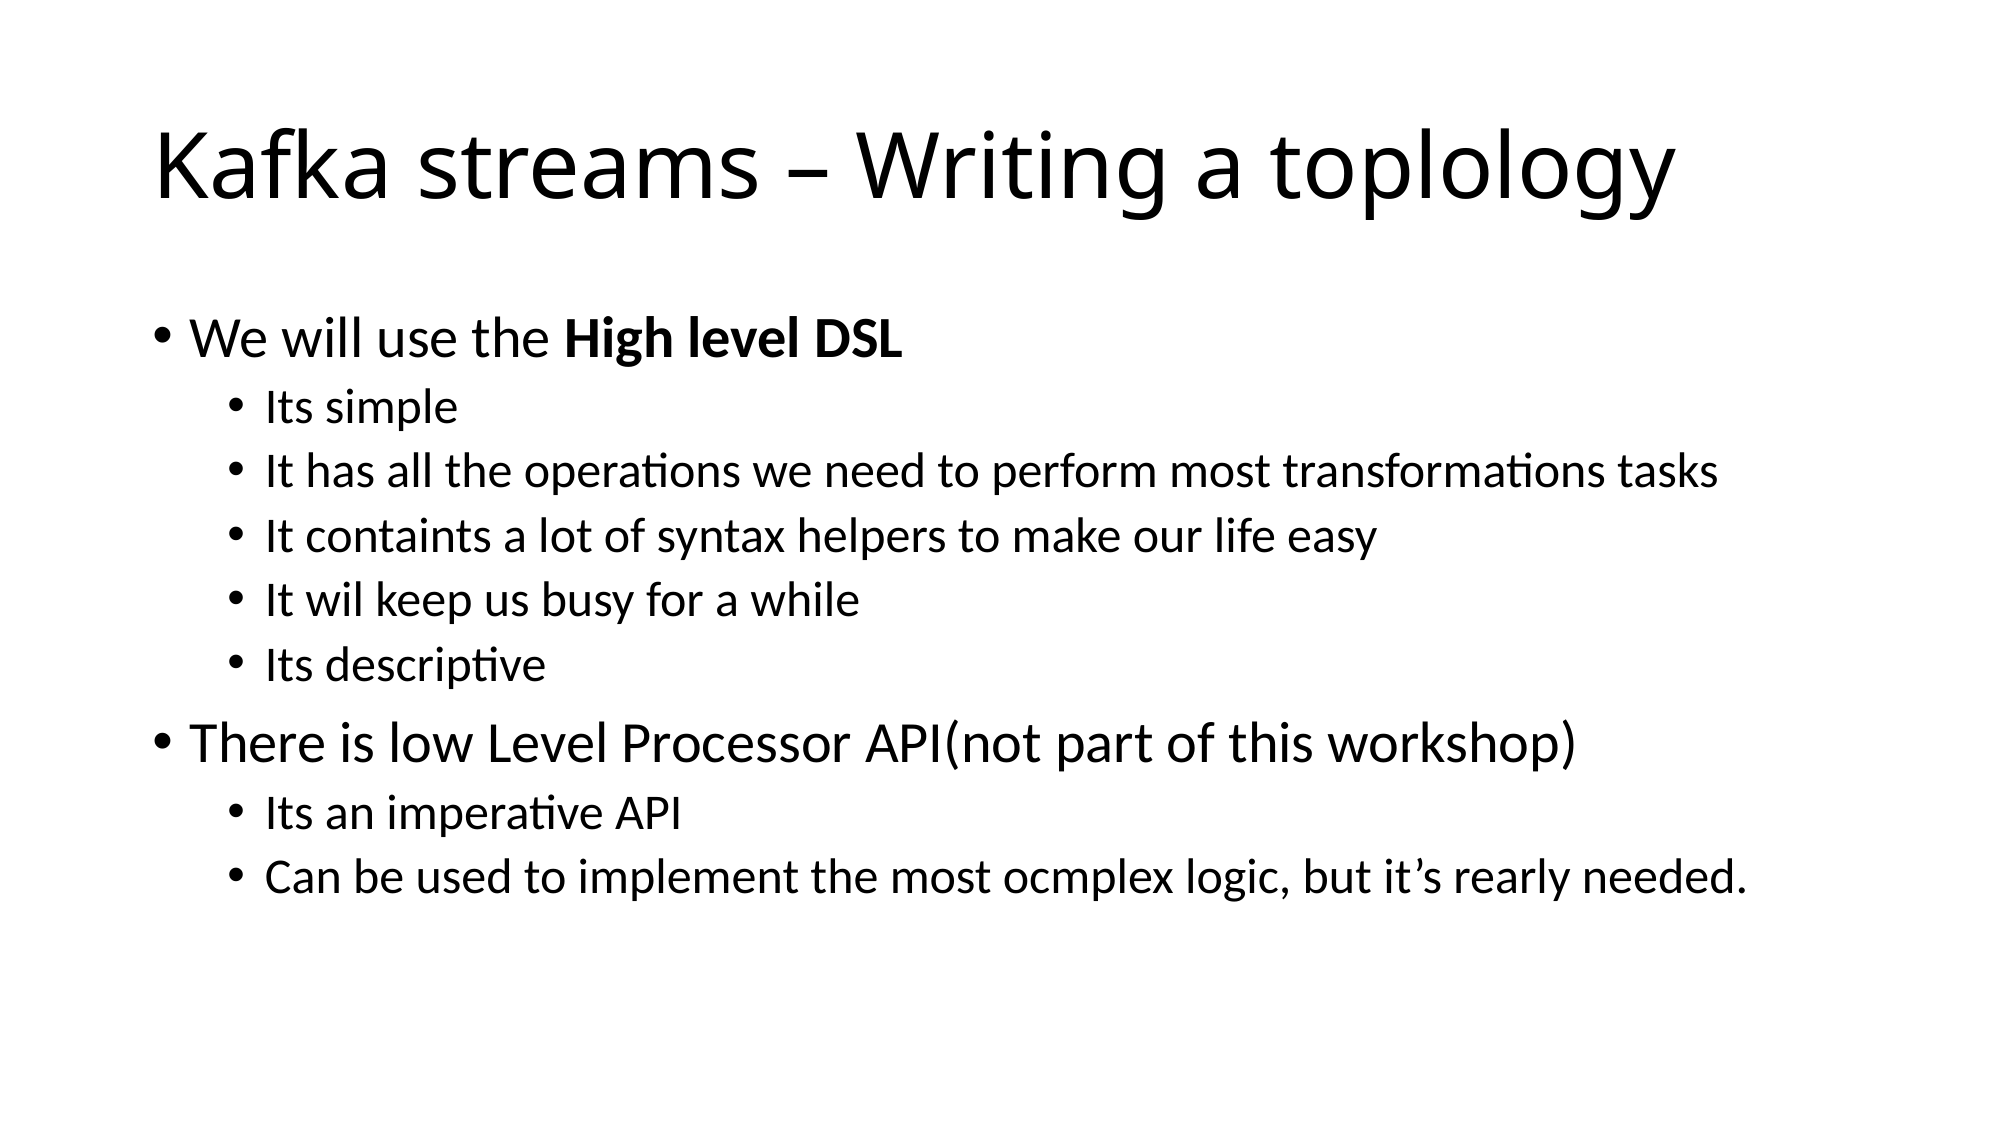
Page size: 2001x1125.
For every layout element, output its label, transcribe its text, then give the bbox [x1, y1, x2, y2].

list We will use the High level DSL Its simple It has all the operations we need to perform most transformations tasks It containts a lot of syntax helpers to make our life easy It wil keep us busy for a while Its descriptive There is low Level Processor API(not part of this workshop) Its an imperative API Can be used to implement the most ocmplex logic, but it’s rearly needed. [137, 299, 1863, 1014]
title Kafka streams – Writing a toplology [137, 59, 1863, 278]
